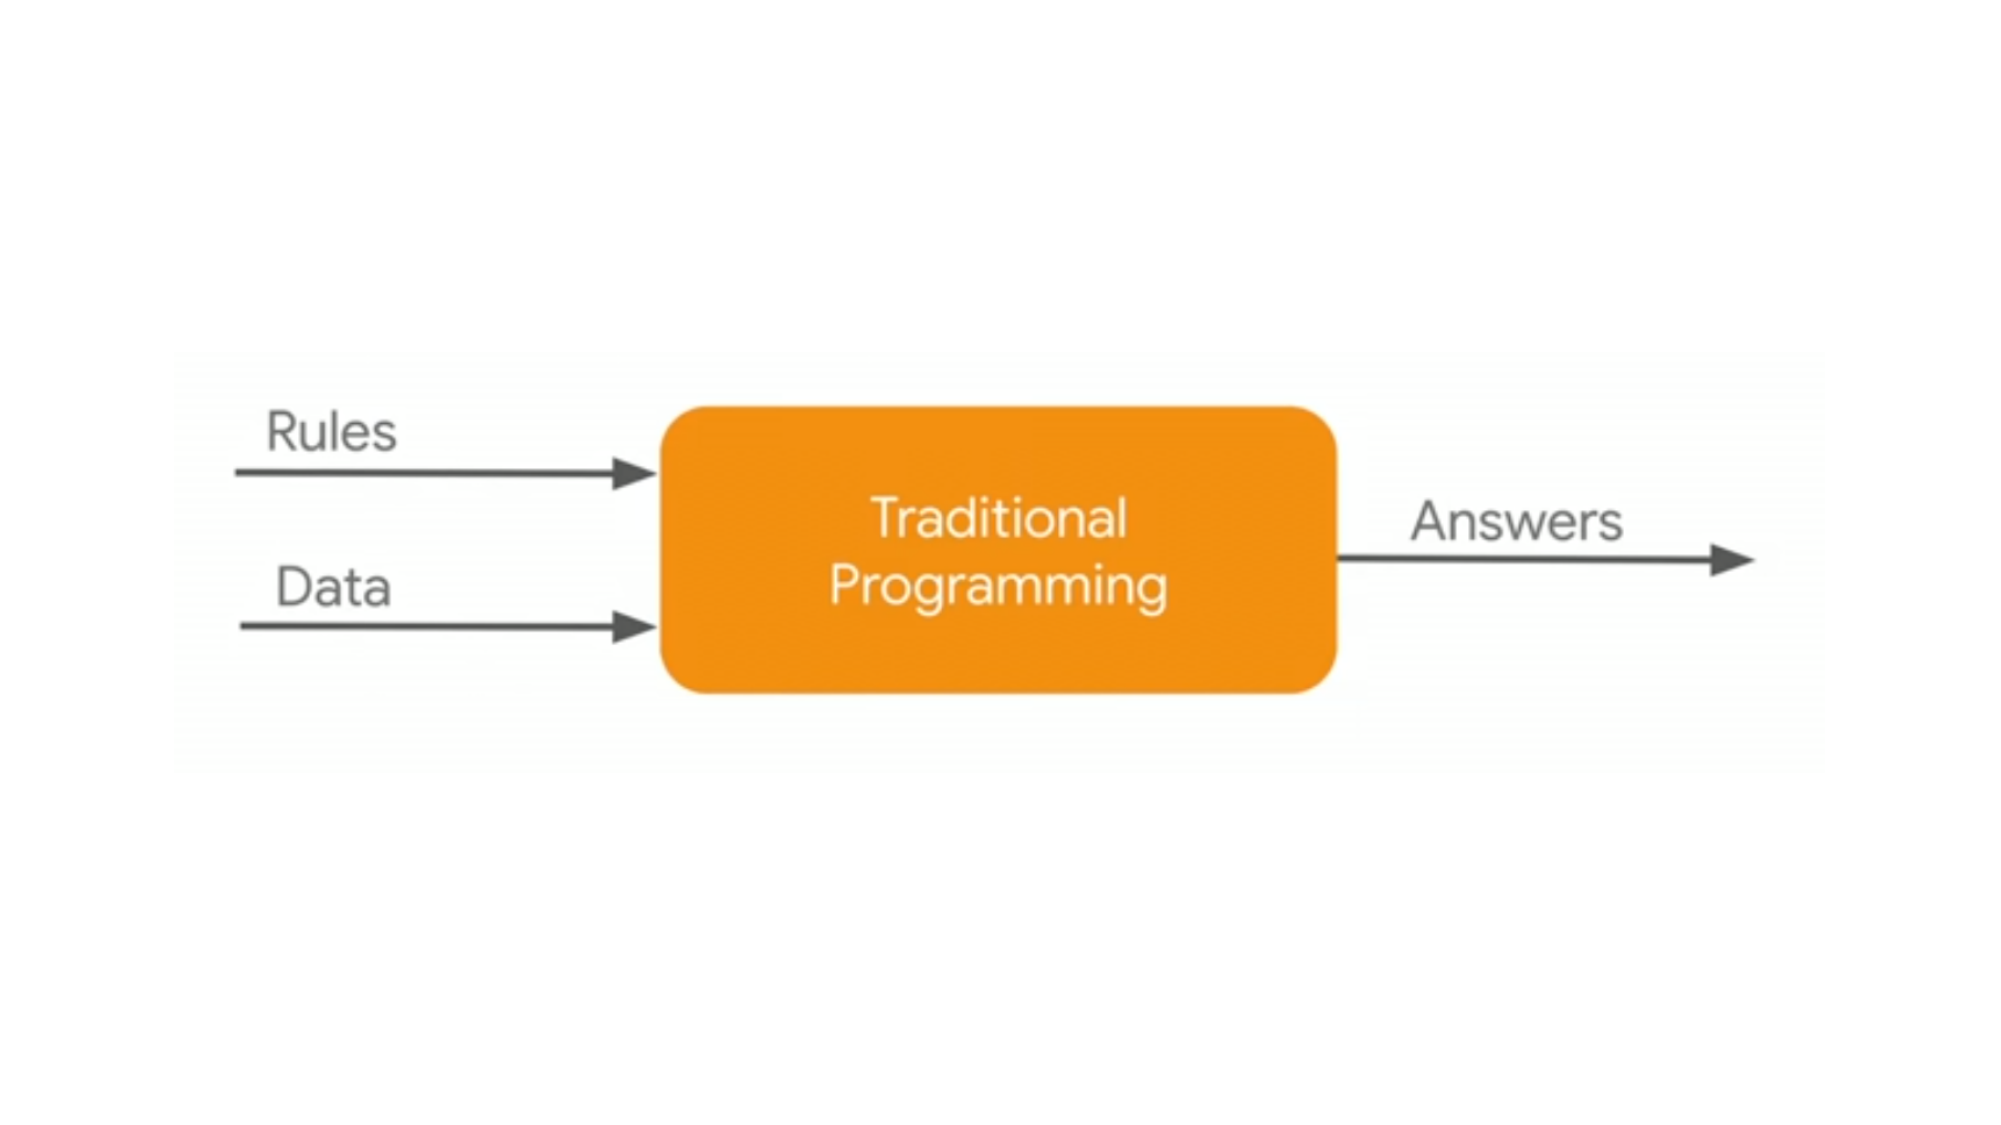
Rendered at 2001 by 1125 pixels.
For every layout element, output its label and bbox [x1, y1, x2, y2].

picture [174, 352, 1825, 773]
